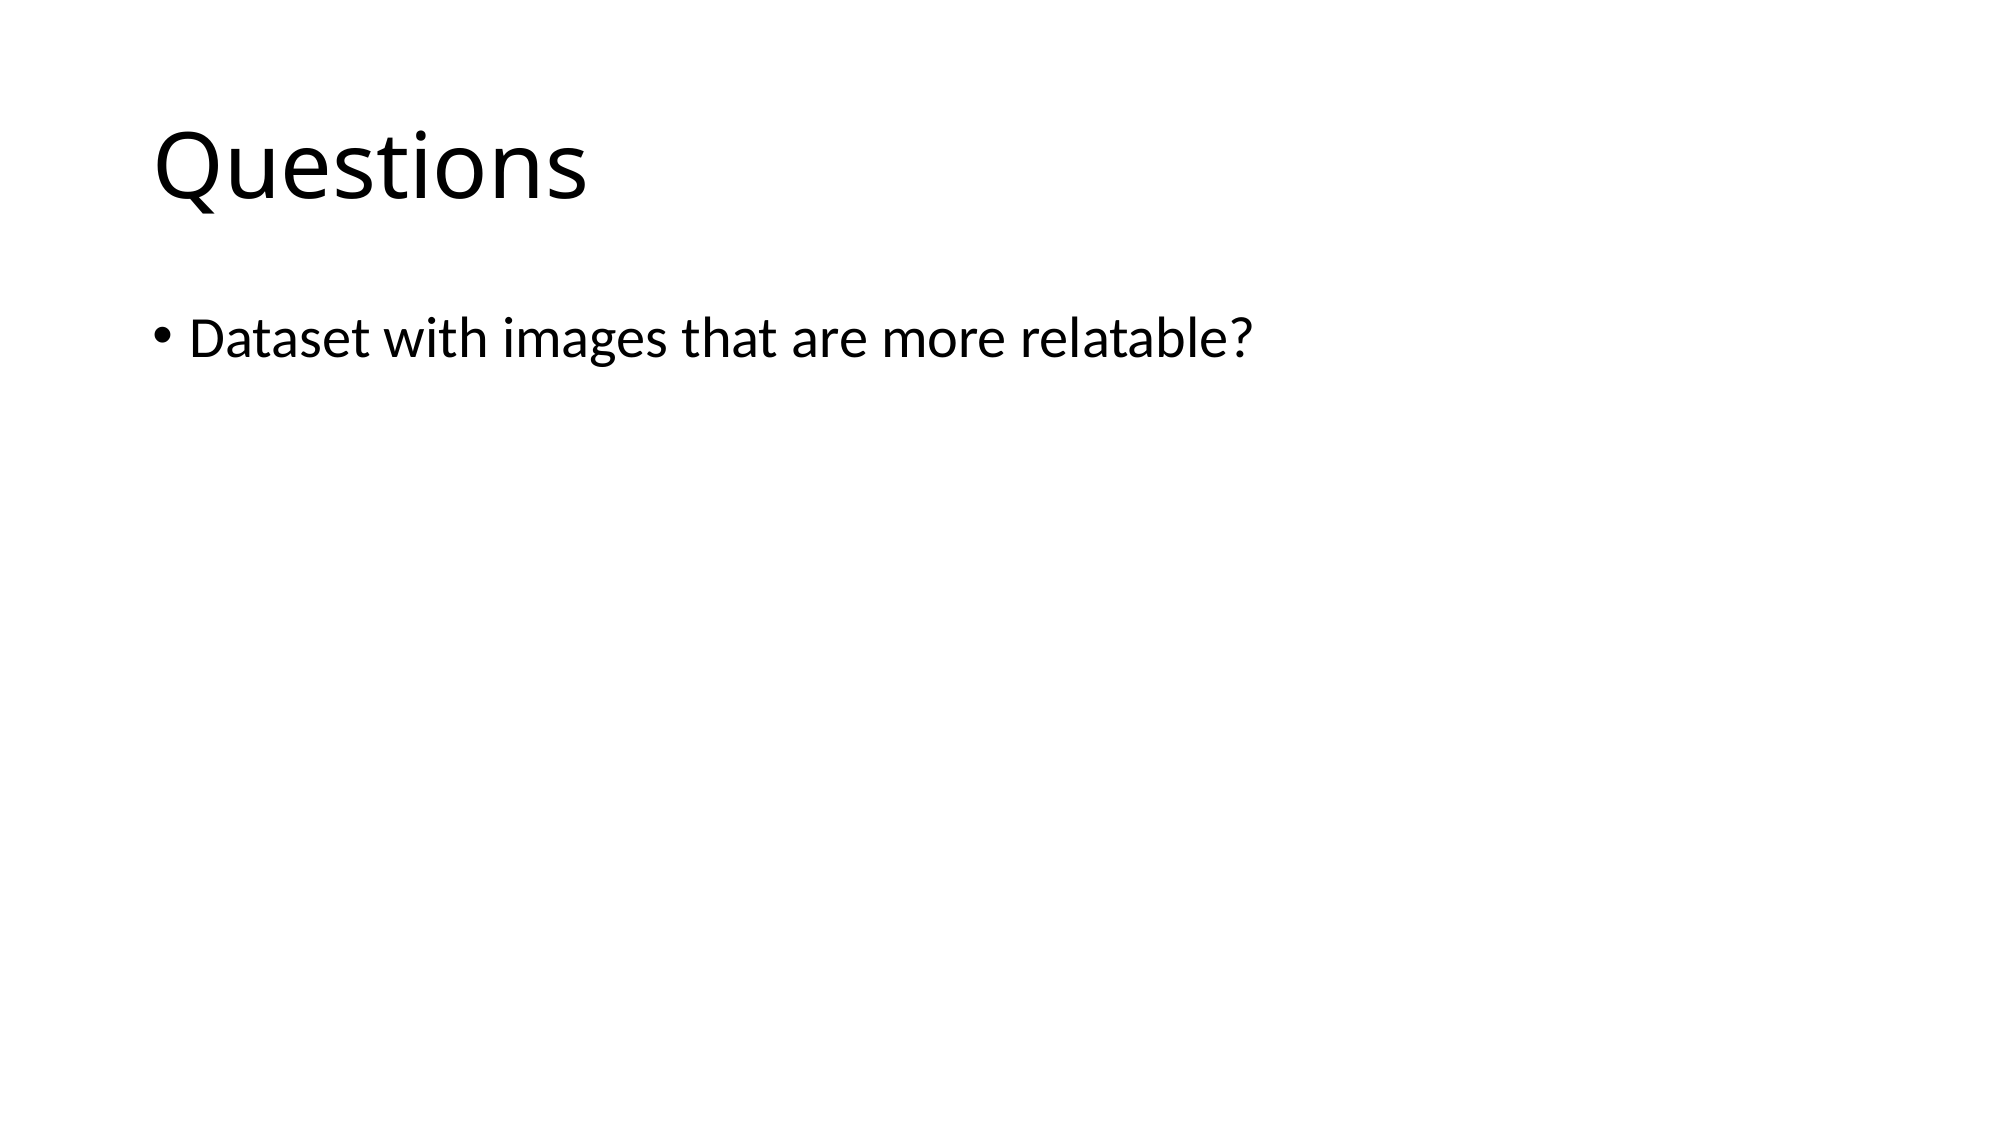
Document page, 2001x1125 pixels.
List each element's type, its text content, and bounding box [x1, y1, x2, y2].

list Dataset with images that are more relatable? [137, 299, 1863, 1014]
title Questions [137, 59, 1863, 278]
